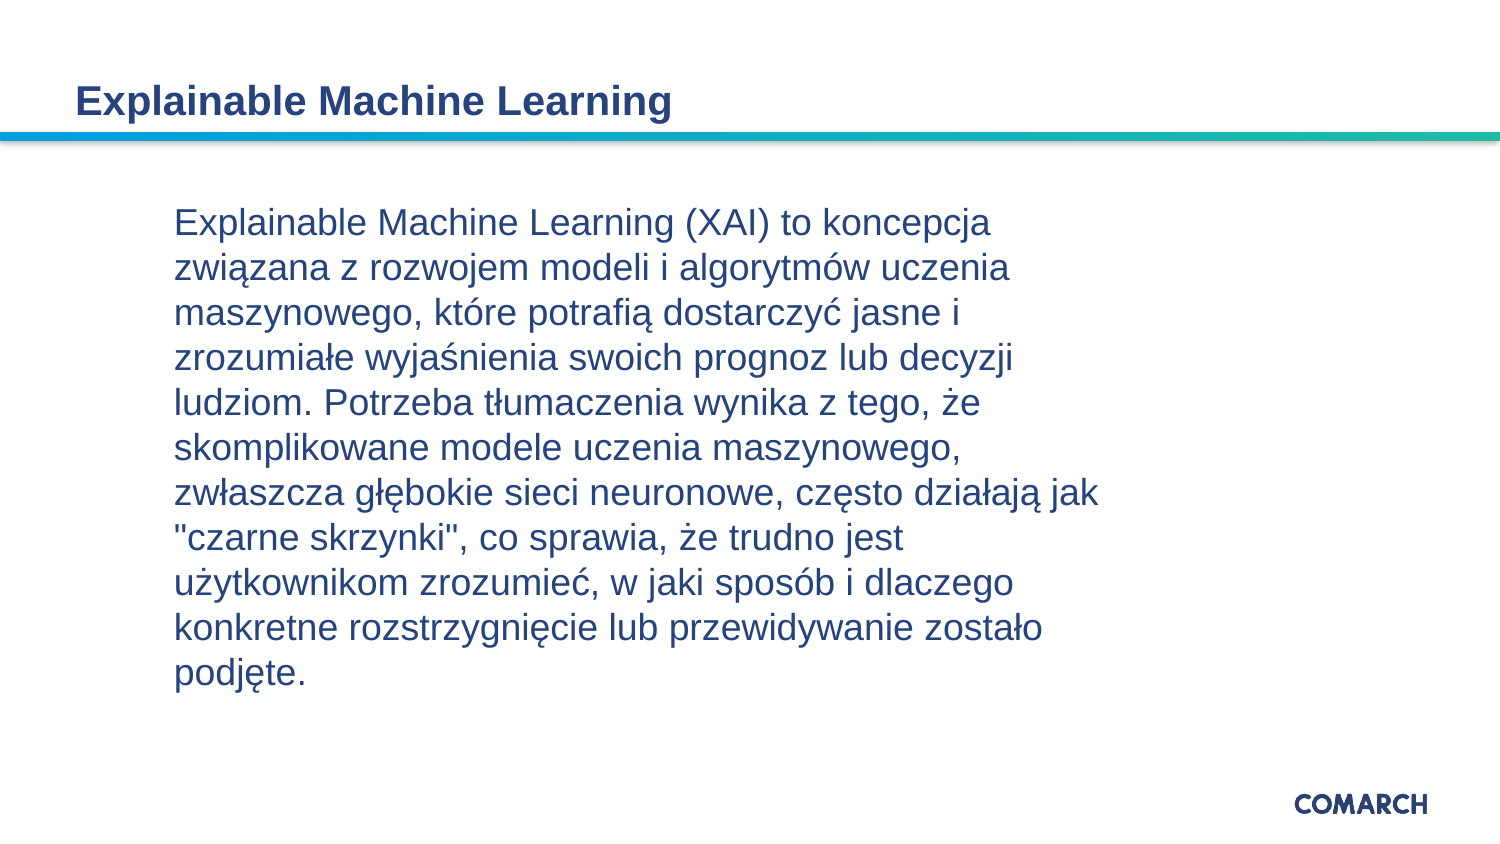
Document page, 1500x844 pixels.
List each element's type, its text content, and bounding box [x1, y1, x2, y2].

list Explainable Machine Learning [75, 17, 1427, 132]
picture [1294, 793, 1427, 814]
text_box Explainable Machine Learning (XAI) to koncepcja związana z rozwojem modeli i algorytmów uczenia maszynowego, które potrafią dostarczyć jasne i zrozumiałe wyjaśnienia swoich prognoz lub decyzji ludziom. Potrzeba tłumaczenia wynika z tego, że skomplikowane modele uczenia maszynowego, zwłaszcza głębokie sieci neuronowe, często działają jak "czarne skrzynki", co sprawia, że trudno jest użytkownikom zrozumieć, w jaki sposób i dlaczego konkretne rozstrzygnięcie lub przewidywanie zostało podjęte. [159, 190, 1136, 701]
